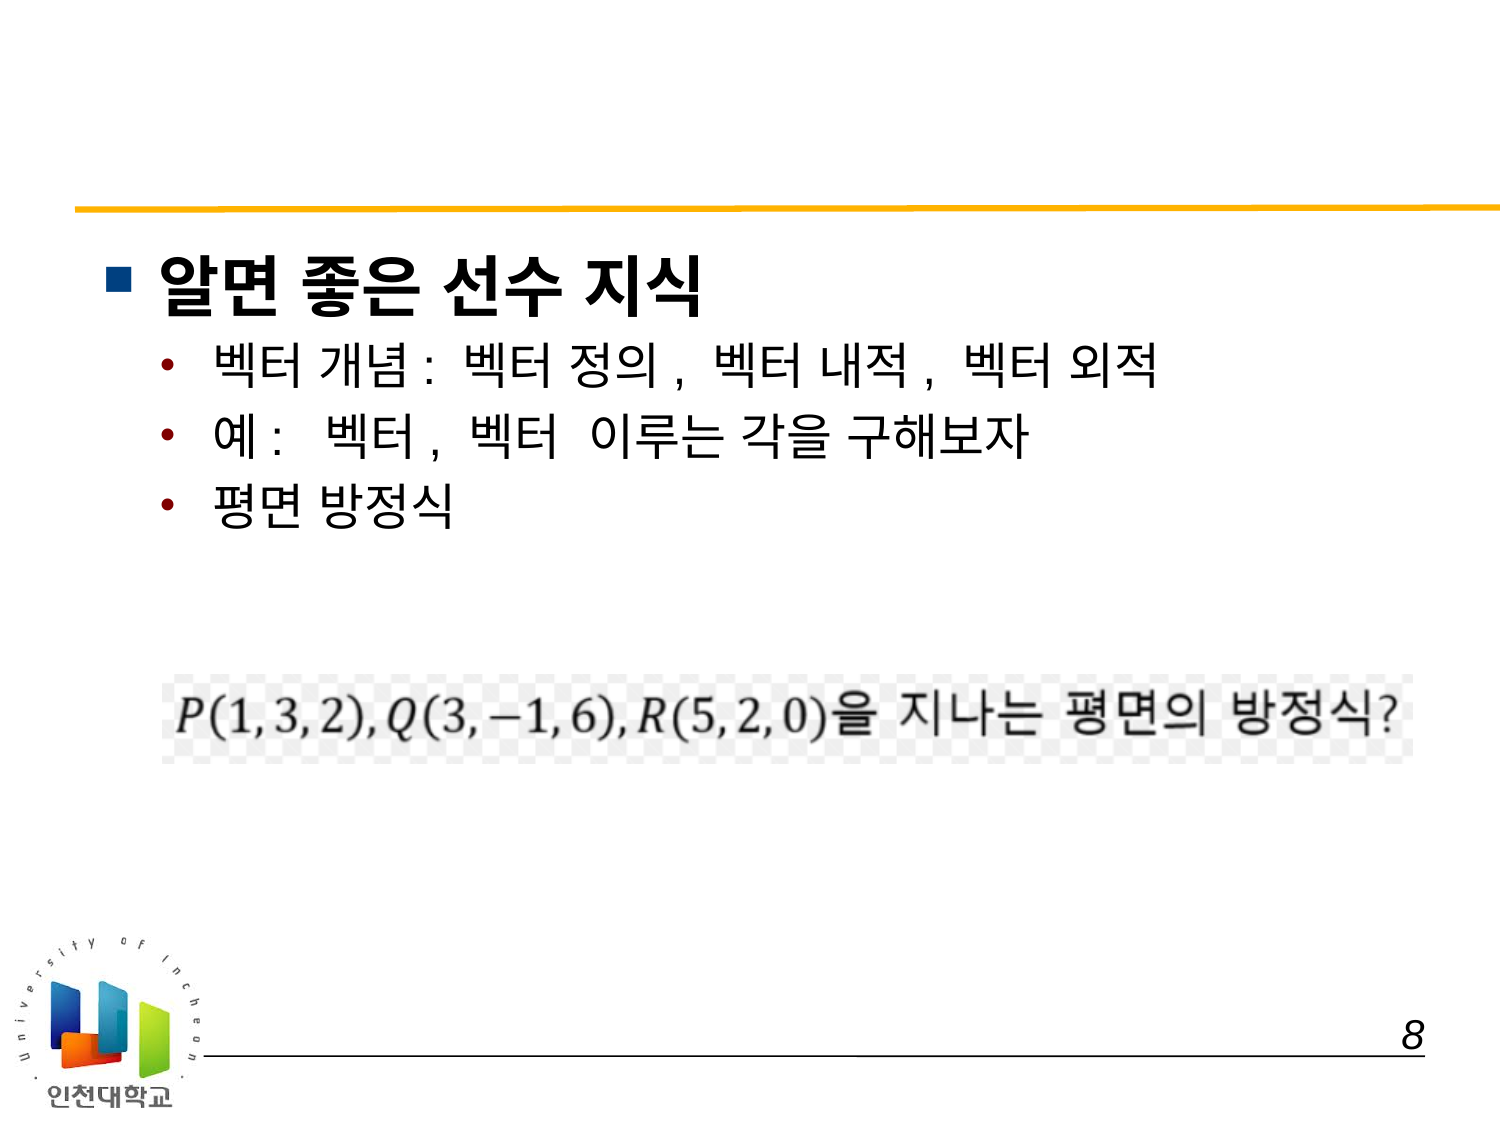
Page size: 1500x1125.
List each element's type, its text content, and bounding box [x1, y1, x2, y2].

picture [162, 674, 1413, 765]
slide_number 8 [1112, 999, 1440, 1057]
picture [14, 937, 200, 1108]
